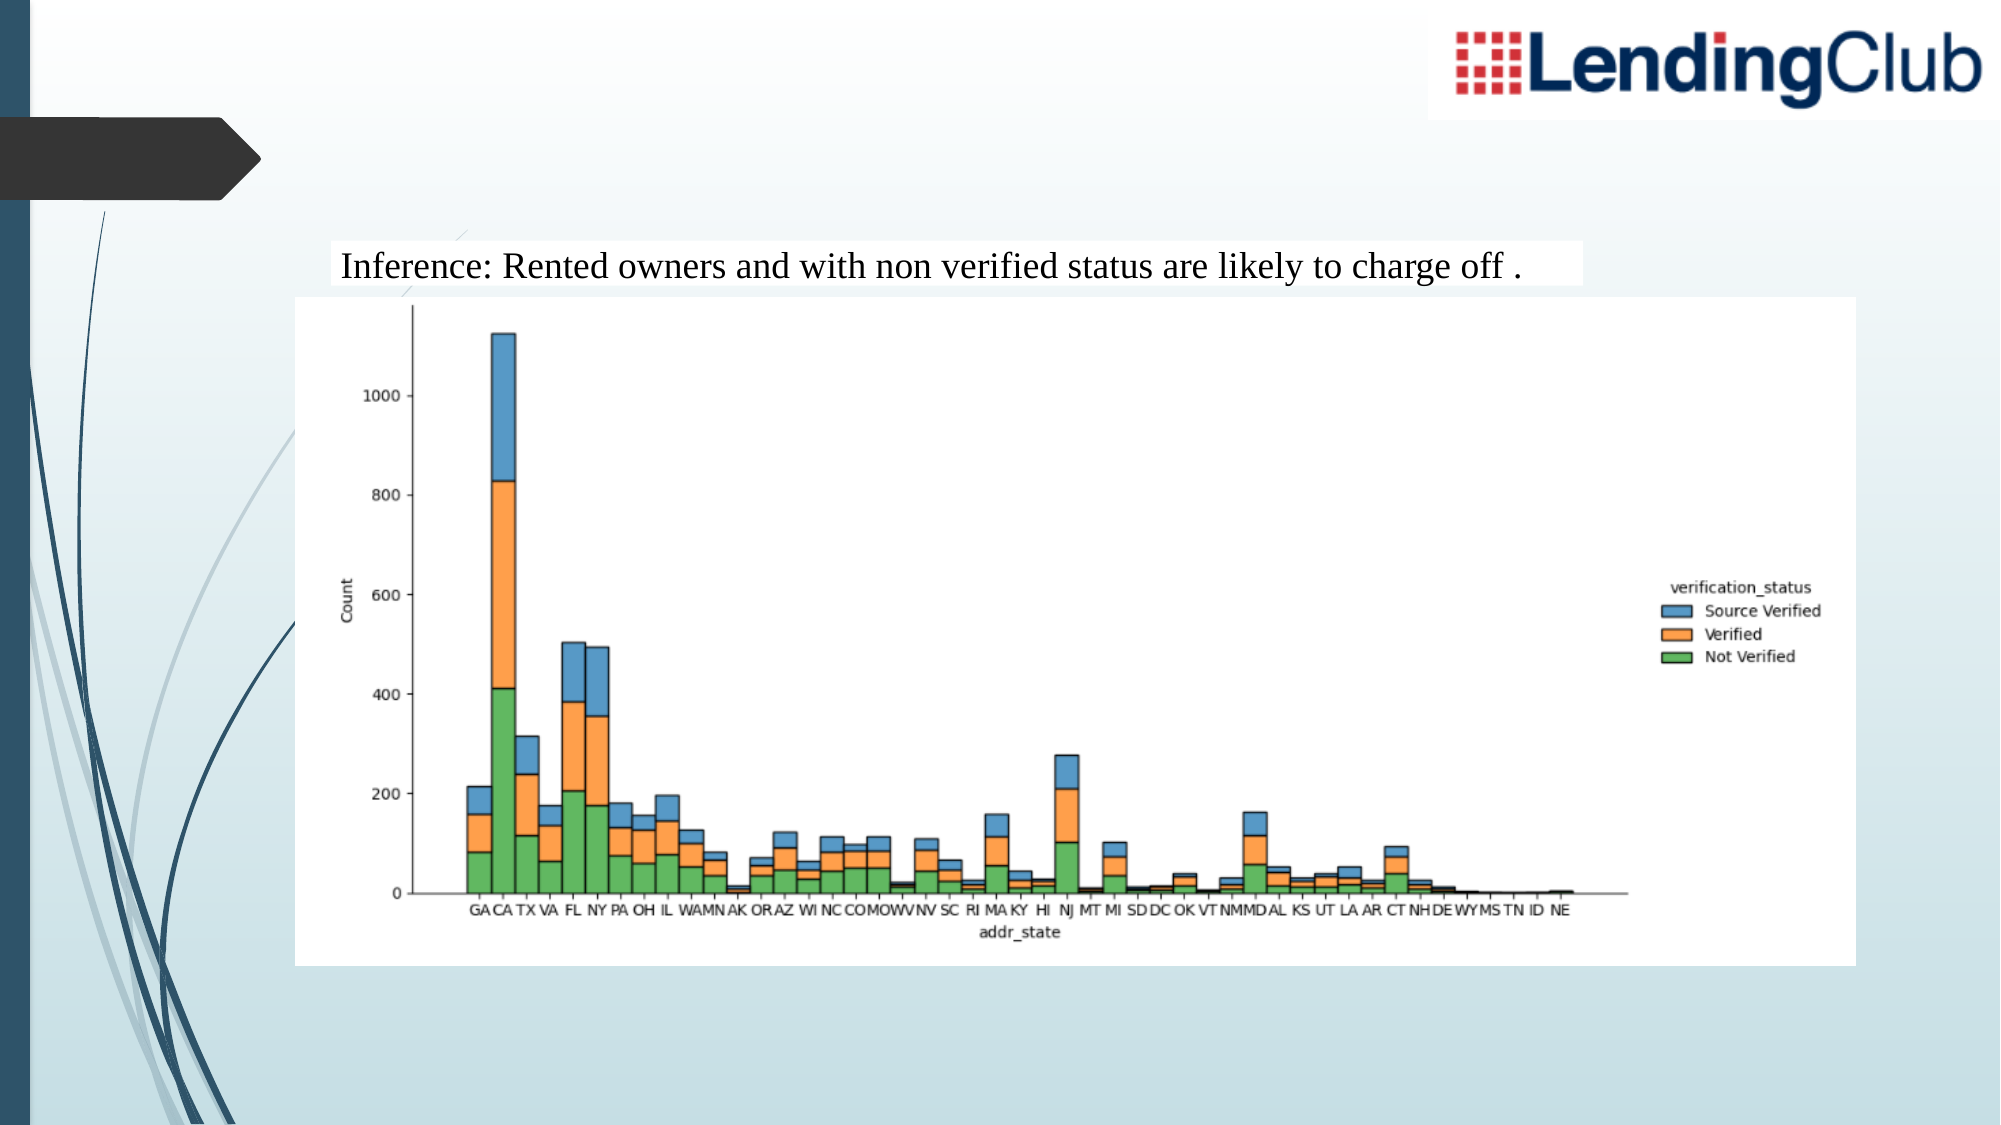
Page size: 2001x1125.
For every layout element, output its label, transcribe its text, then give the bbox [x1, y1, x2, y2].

text_box Inference: Rented owners and with non verified status are likely to charge off . [331, 240, 1584, 286]
picture [295, 297, 1856, 966]
picture [1427, 6, 2000, 120]
